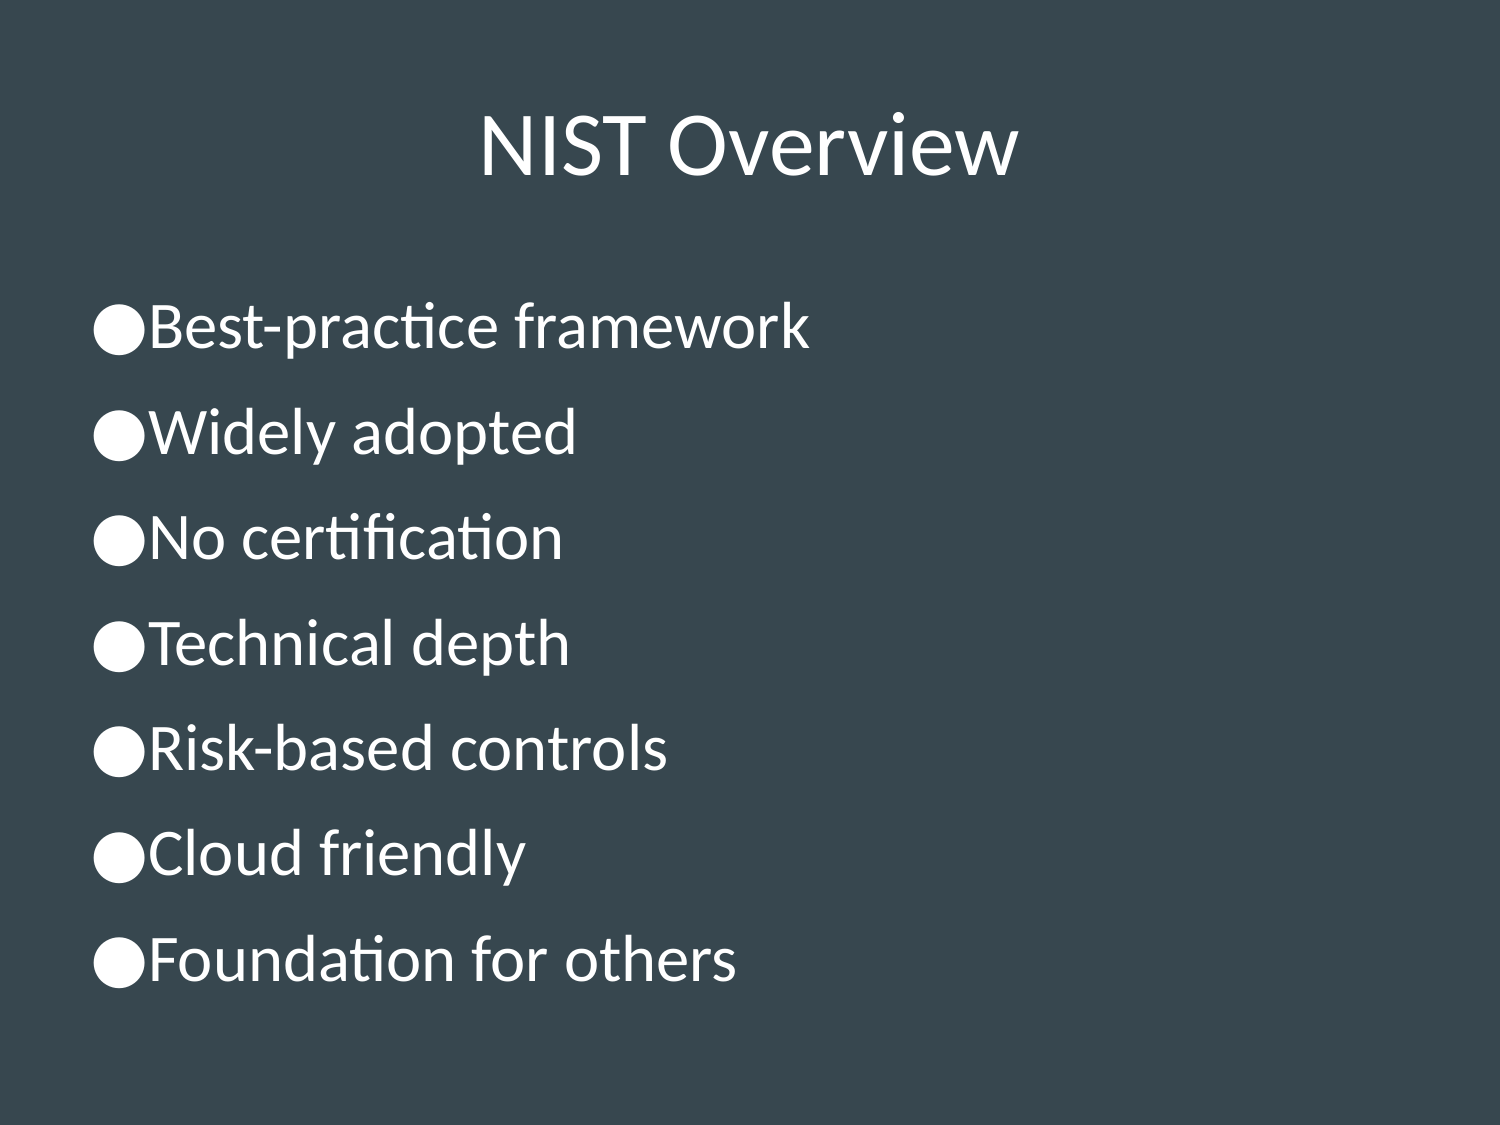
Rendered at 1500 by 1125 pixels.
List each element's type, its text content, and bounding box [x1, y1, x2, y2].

title NIST Overview [75, 45, 1425, 233]
list Best-practice framework Widely adopted No certification Technical depth Risk-based controls Cloud friendly Foundation for others [75, 262, 1425, 1005]
